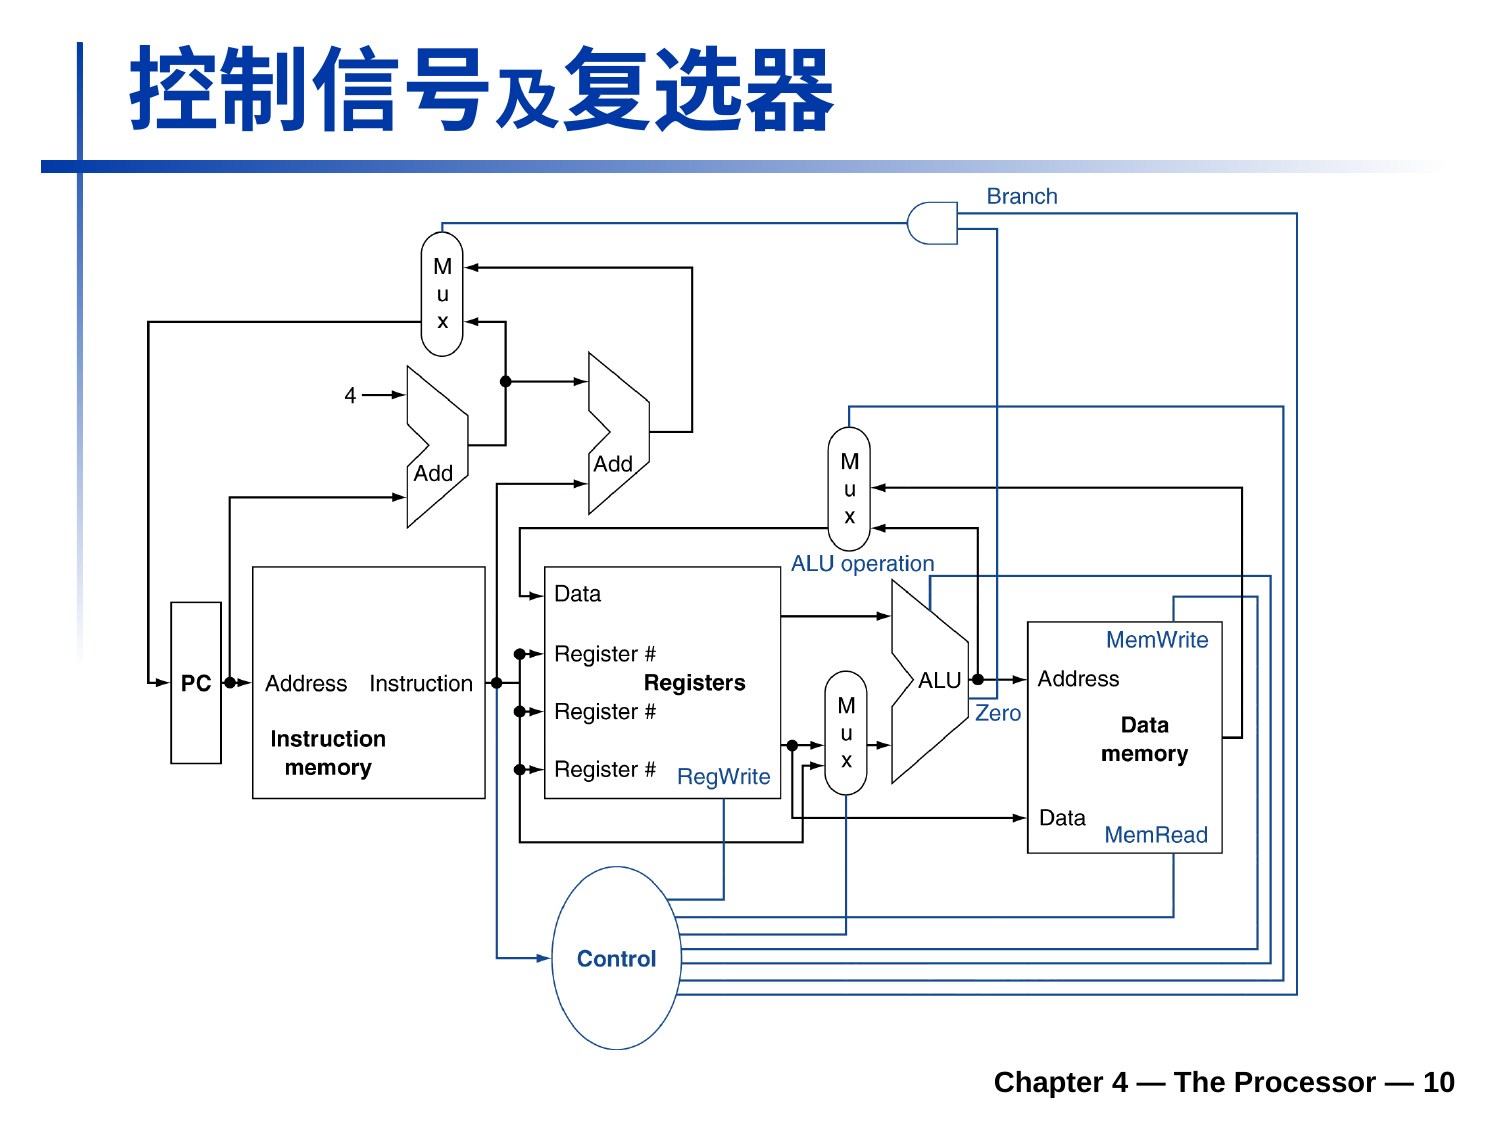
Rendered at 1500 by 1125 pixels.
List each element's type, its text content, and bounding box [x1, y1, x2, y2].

footer Chapter 4 — The Processor — [277, 1046, 1471, 1106]
title 控制信号及复选器 [112, 23, 1468, 149]
picture [147, 184, 1298, 1050]
